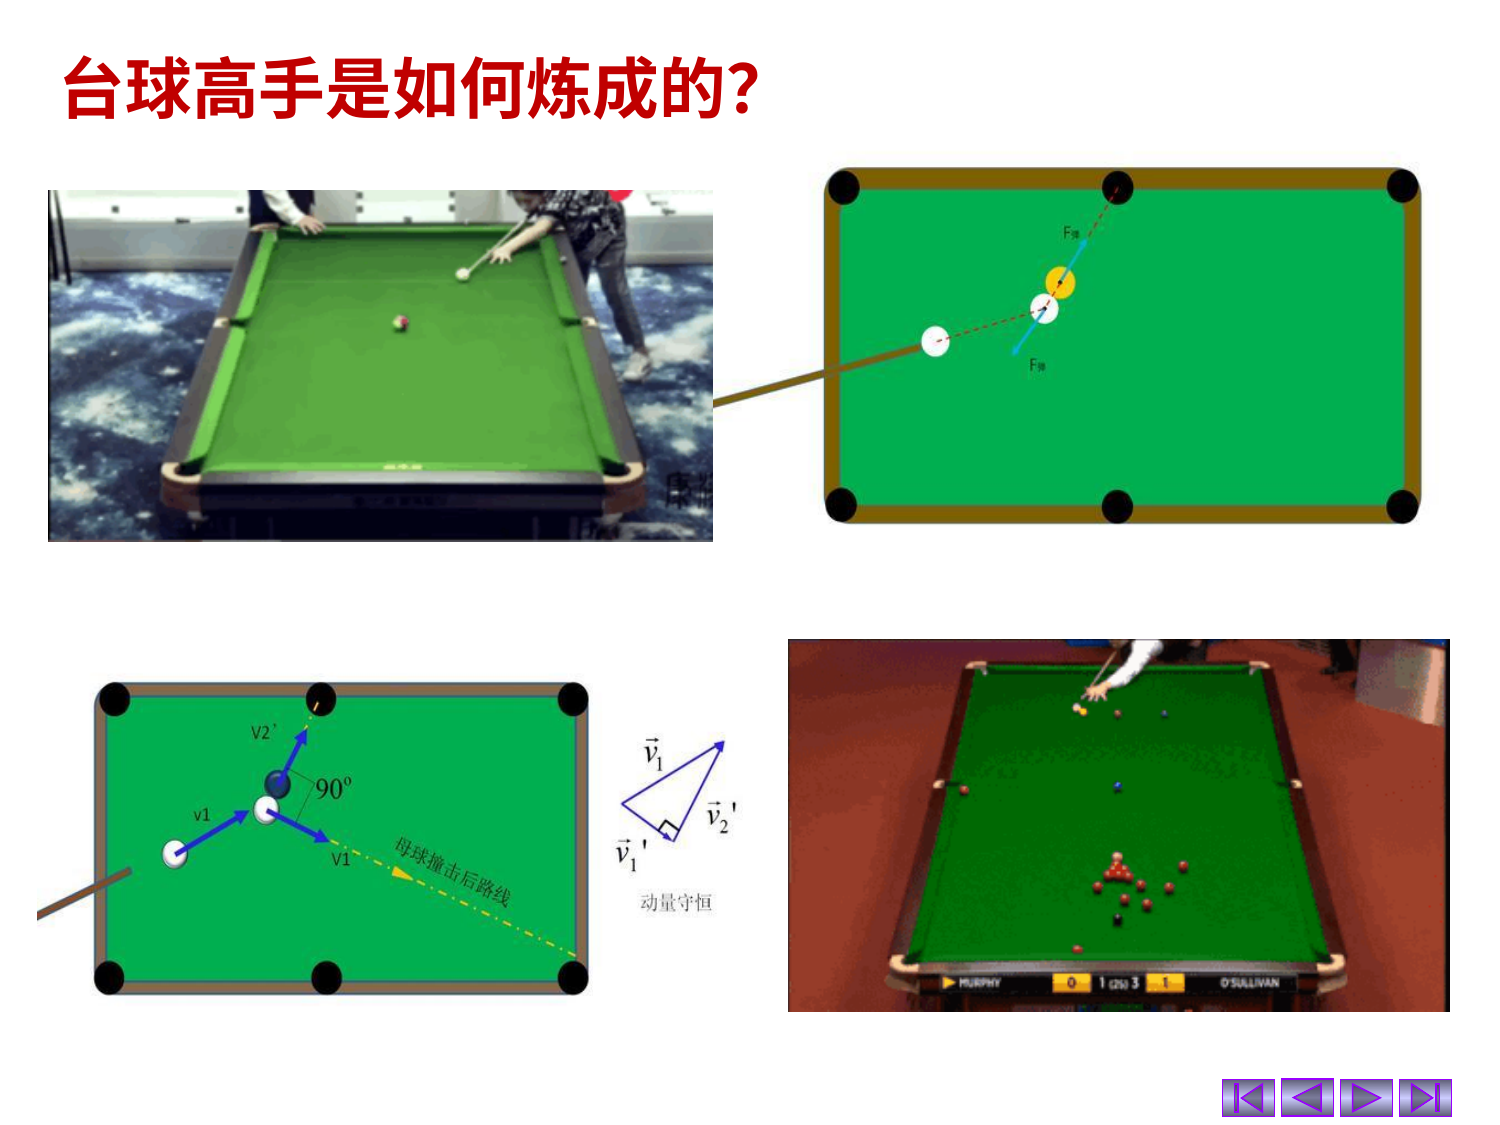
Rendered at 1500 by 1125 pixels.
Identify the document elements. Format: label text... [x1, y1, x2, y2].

picture [36, 654, 744, 1024]
text_box 台球高手是如何炼成的？ [43, 0, 1477, 181]
picture [787, 638, 1450, 1012]
picture [48, 131, 1478, 564]
